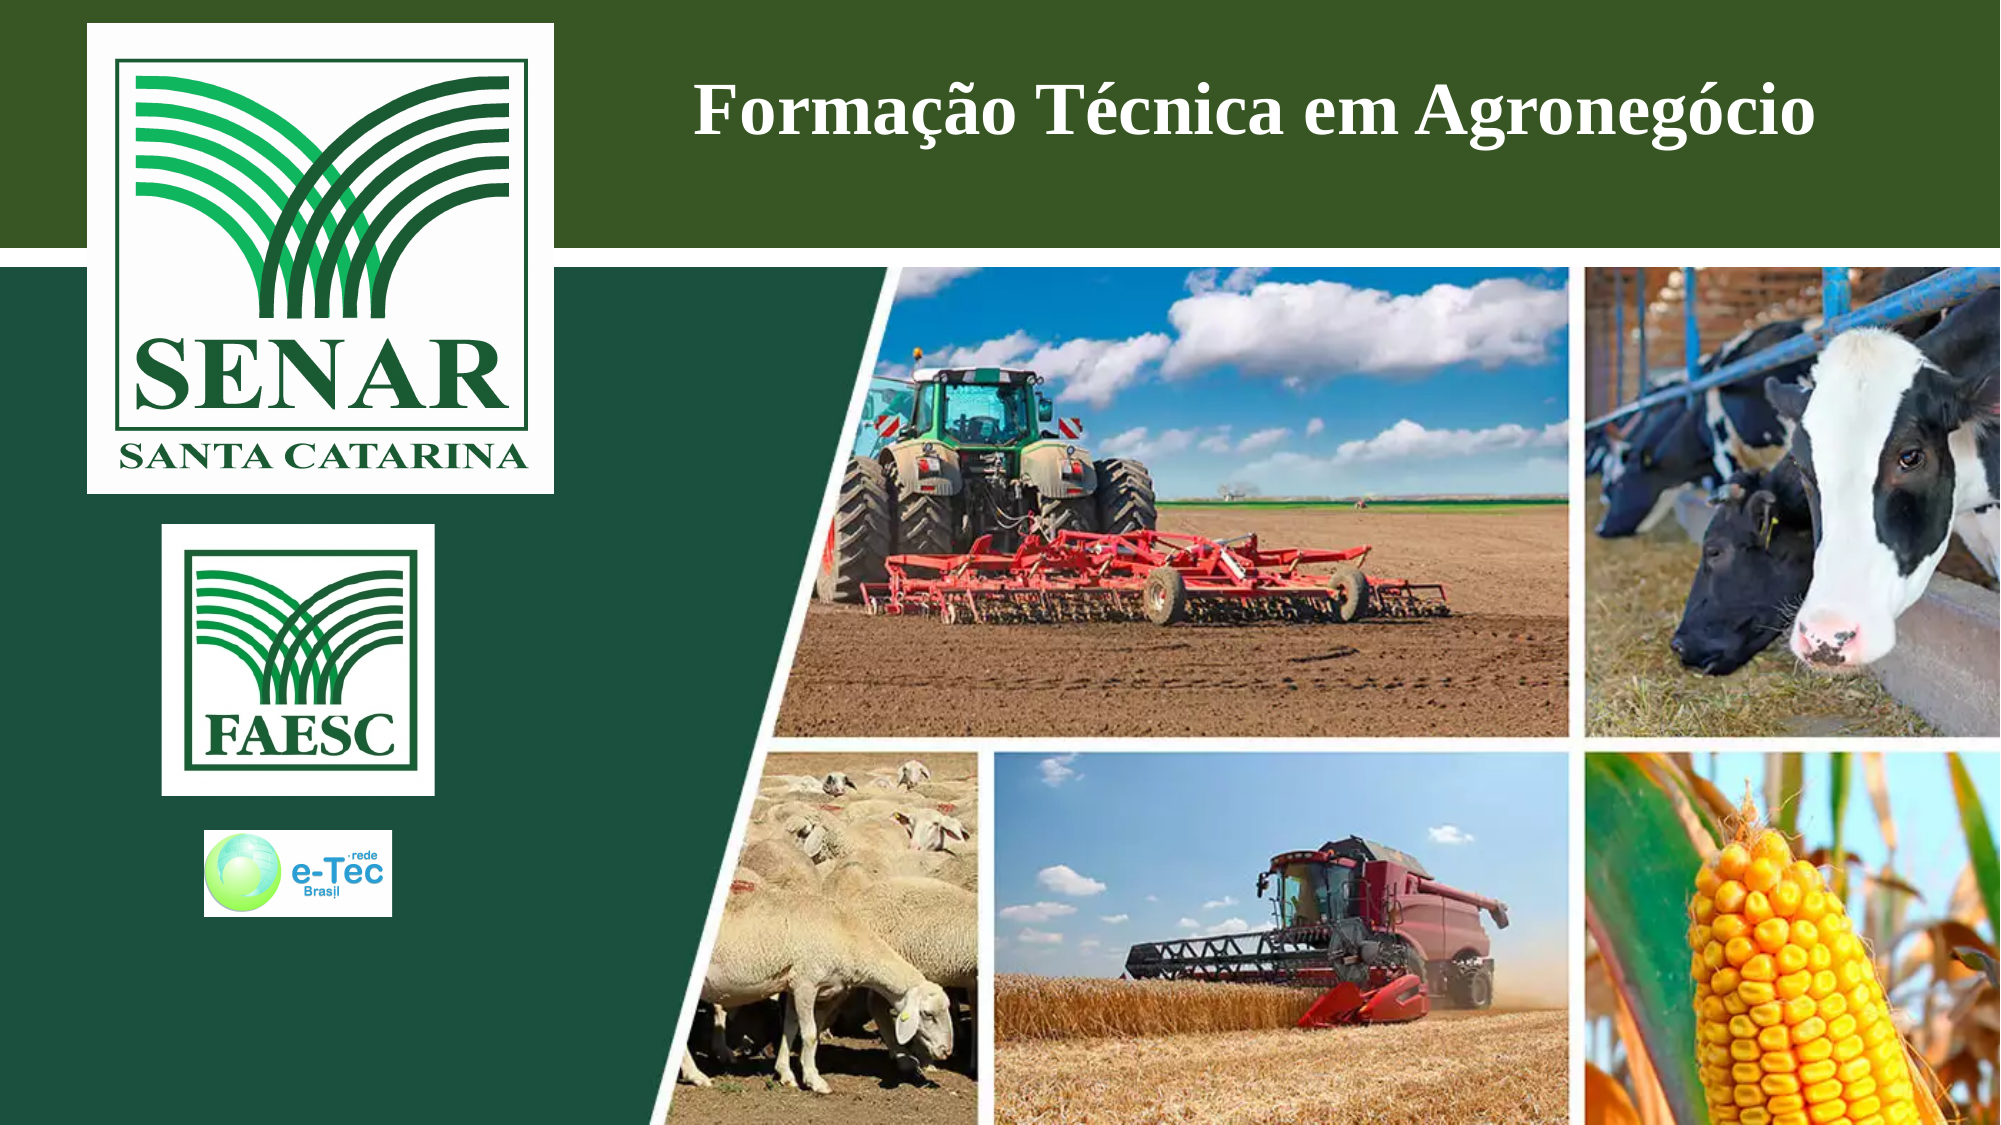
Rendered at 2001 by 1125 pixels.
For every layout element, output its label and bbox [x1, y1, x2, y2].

text_box [0, 0, 2000, 1125]
picture [87, 23, 554, 494]
